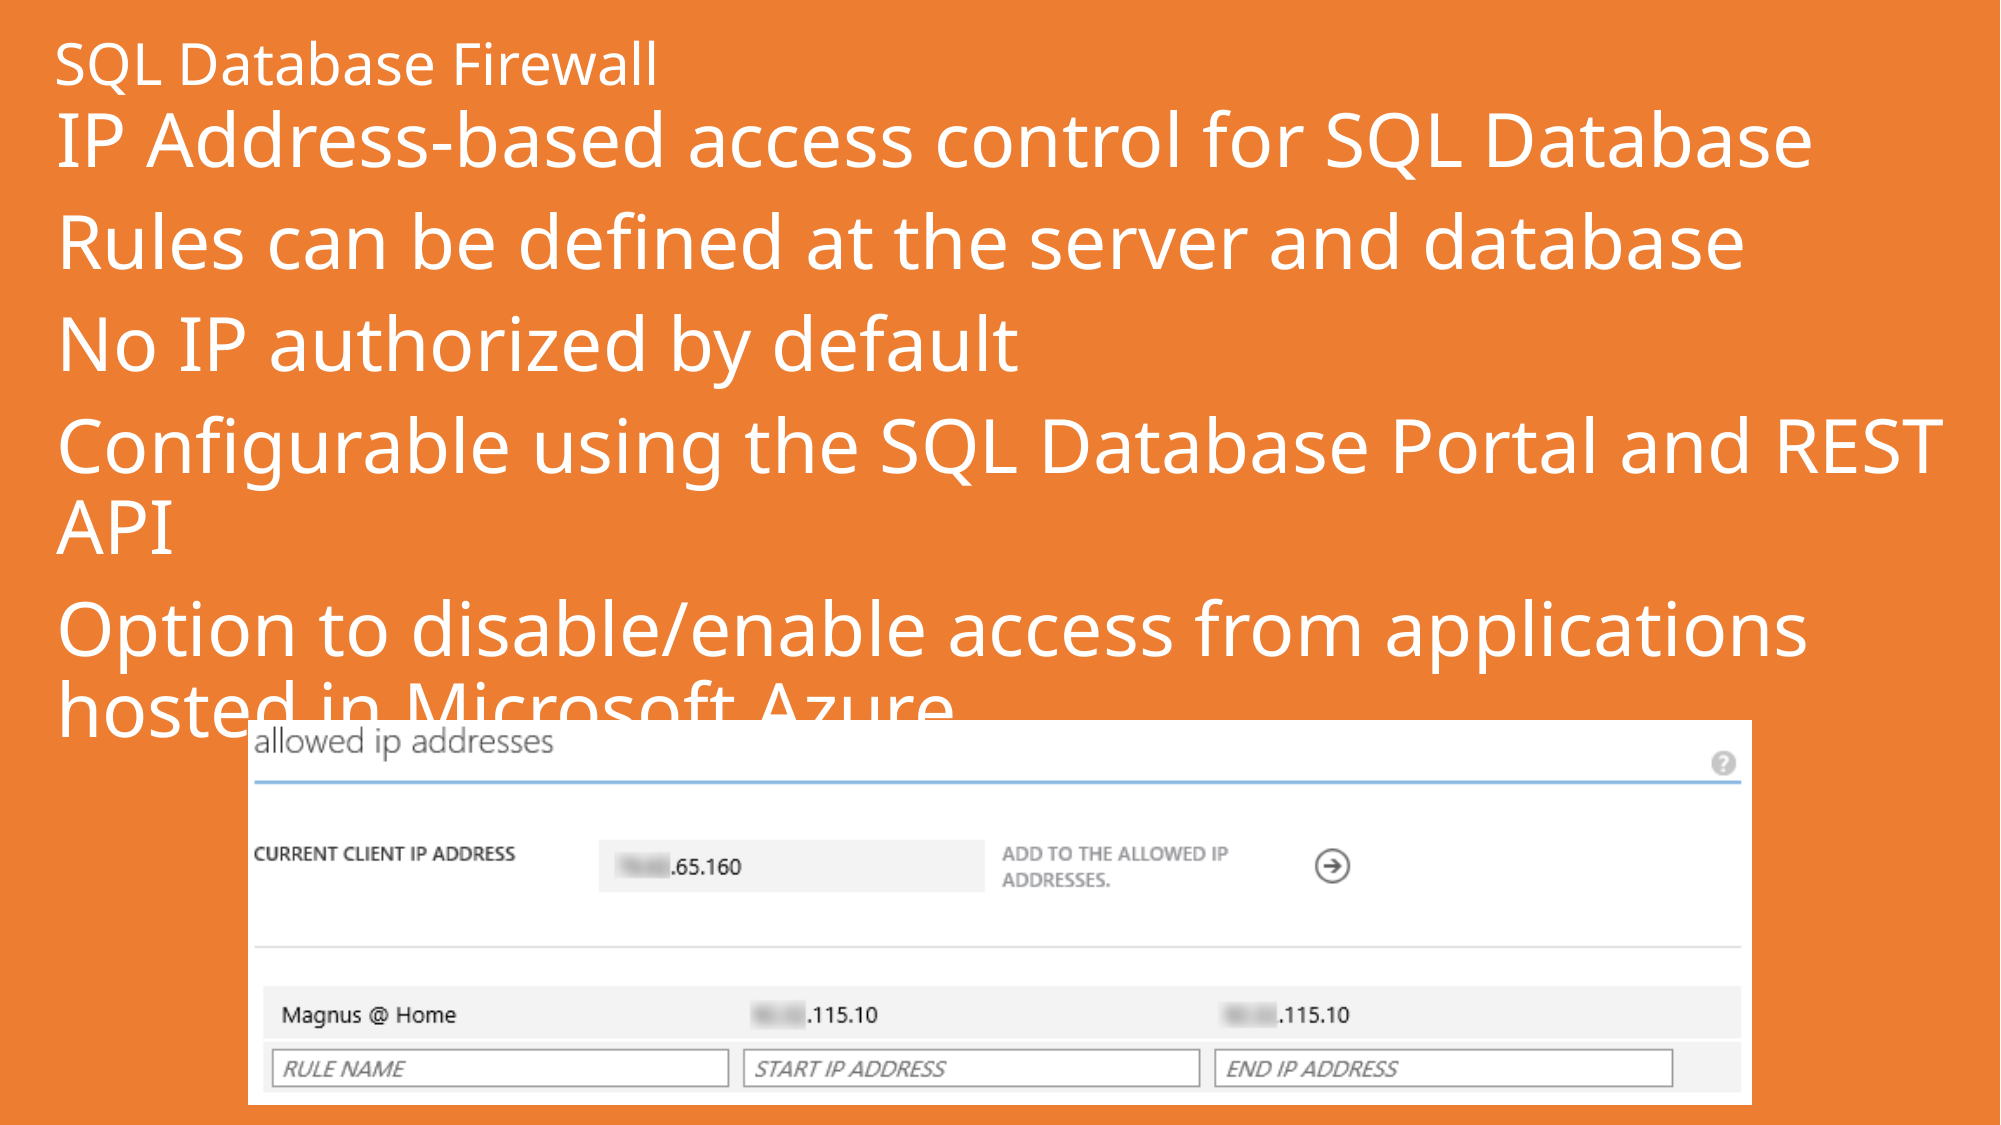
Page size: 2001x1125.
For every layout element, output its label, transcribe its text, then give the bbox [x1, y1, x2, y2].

title SQL Database Firewall [0, 0, 2000, 94]
picture [248, 720, 1752, 1105]
list IP Address-based access control for SQL Database Rules can be defined at the server and database No IP authorized by default Configurable using the SQL Database Portal and REST API Option to disable/enable access from applications hosted in Microsoft Azure [0, 94, 2000, 763]
